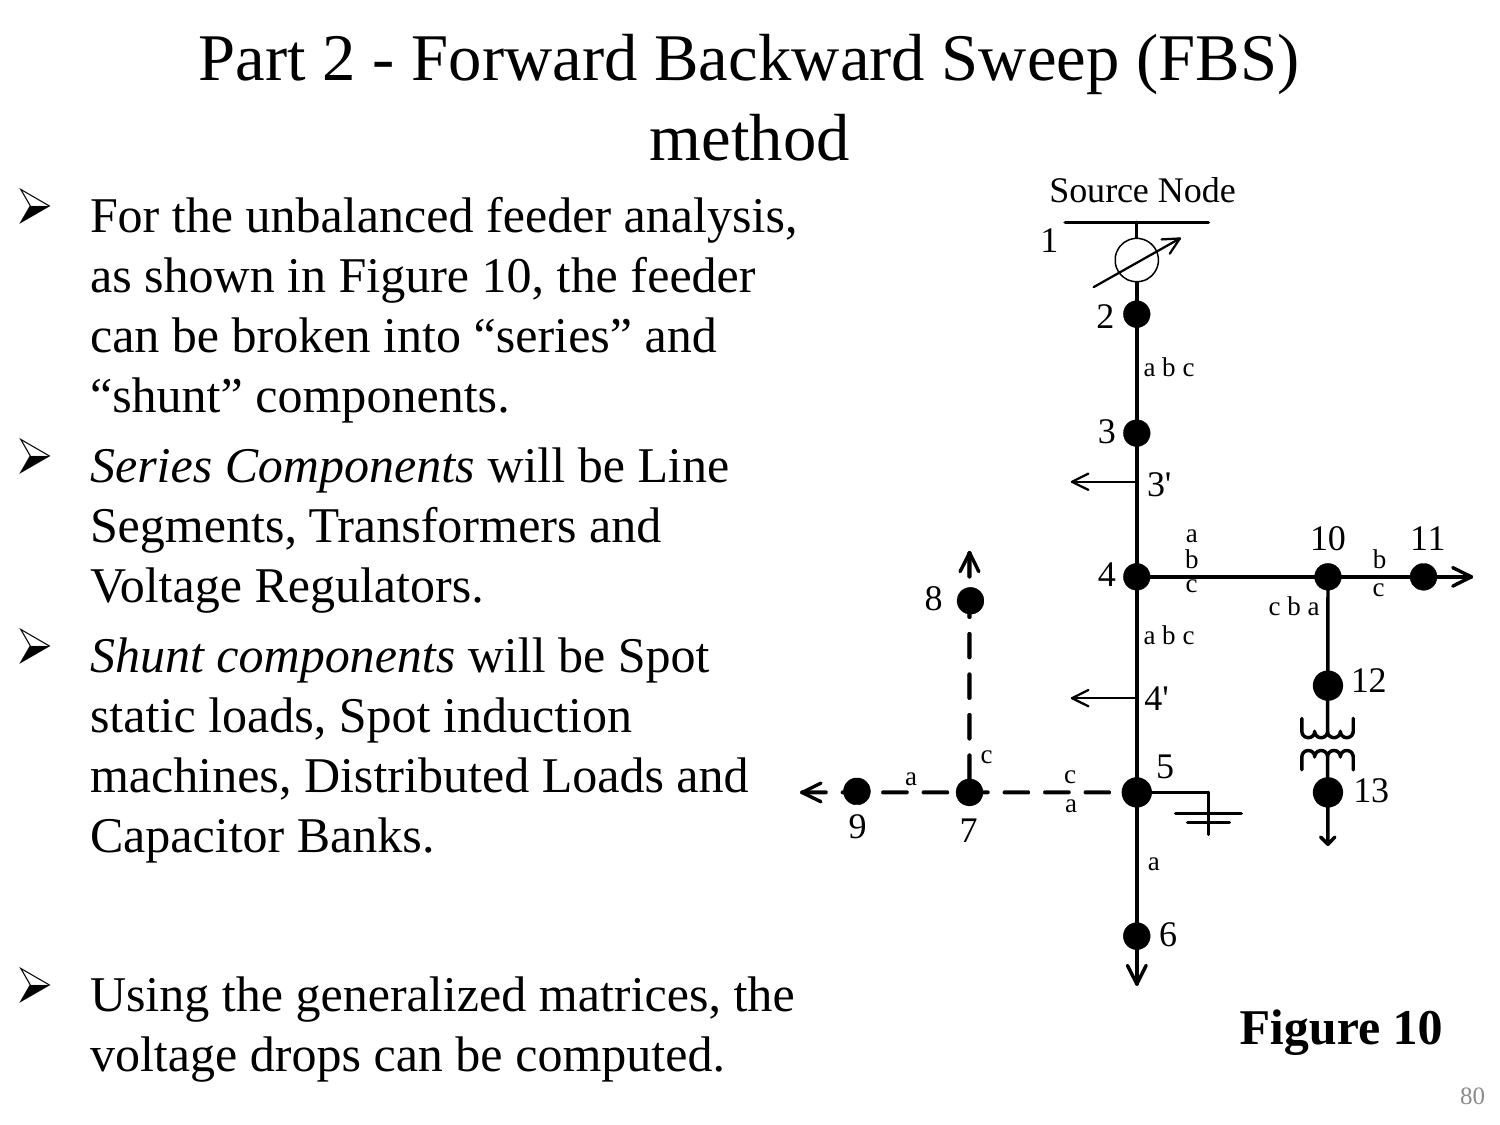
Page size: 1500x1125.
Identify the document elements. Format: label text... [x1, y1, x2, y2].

picture [798, 162, 1476, 988]
title Part 2 - Forward Backward Sweep (FBS) method [75, 0, 1425, 174]
list For the unbalanced feeder analysis, as shown in Figure 10, the feeder can be broken into “series” and “shunt” components. Series Components will be Line Segments, Transformers and Voltage Regulators. Shunt components will be Spot static loads, Spot induction machines, Distributed Loads and Capacitor Banks. Using the generalized matrices, the voltage drops can be computed. [0, 174, 825, 1125]
text_box Figure 10 [1224, 997, 1463, 1062]
slide_number 80 [1149, 1065, 1500, 1125]
